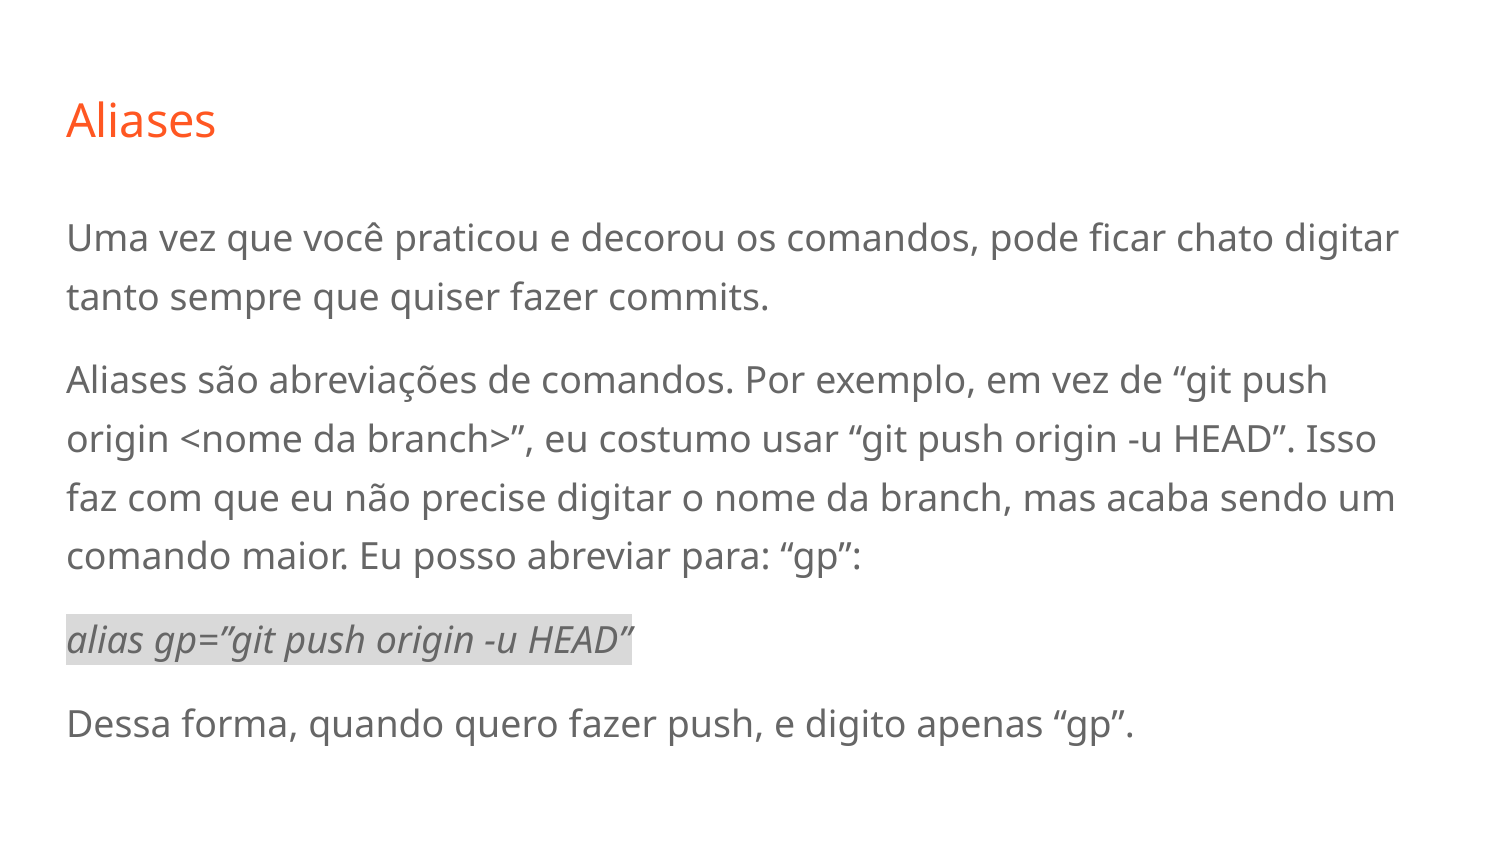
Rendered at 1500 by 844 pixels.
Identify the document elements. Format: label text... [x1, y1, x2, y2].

list Uma vez que você praticou e decorou os comandos, pode ficar chato digitar tanto sempre que quiser fazer commits. Aliases são abreviações de comandos. Por exemplo, em vez de “git push origin <nome da branch>”, eu costumo usar “git push origin -u HEAD”. Isso faz com que eu não precise digitar o nome da branch, mas acaba sendo um comando maior. Eu posso abreviar para: “gp”: alias gp=”git push origin -u HEAD” Dessa forma, quando quero fazer push, e digito apenas “gp”. [51, 189, 1449, 784]
title Aliases [51, 72, 1449, 167]
